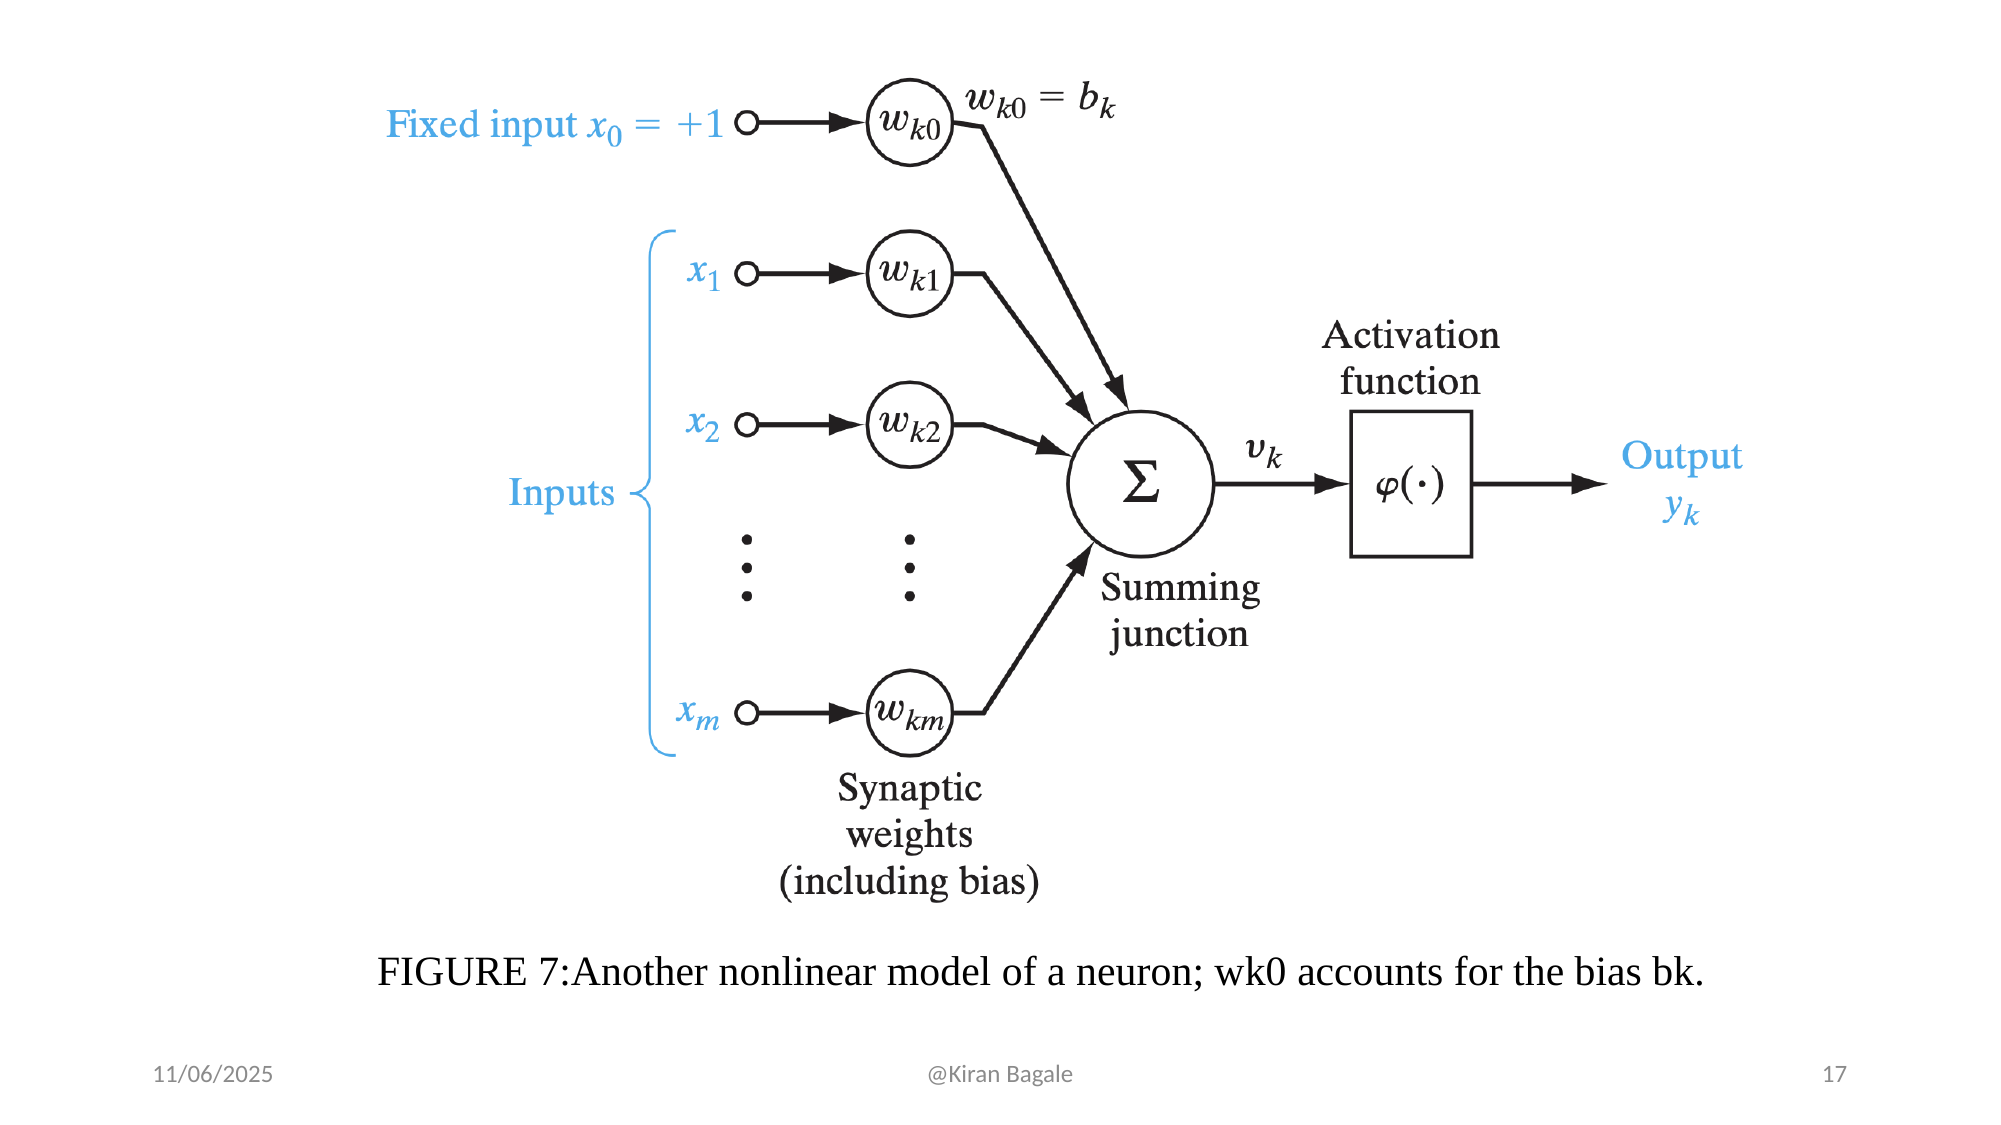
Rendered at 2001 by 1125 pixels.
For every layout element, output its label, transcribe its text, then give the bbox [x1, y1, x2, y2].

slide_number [137, 1042, 588, 1103]
text_box FIGURE 7:Another nonlinear model of a neuron; wk0 accounts for the bias bk. [362, 936, 1822, 1002]
slide_number 17 [1412, 1042, 1863, 1103]
picture [314, 45, 1774, 914]
footer @Kiran Bagale [662, 1042, 1338, 1103]
